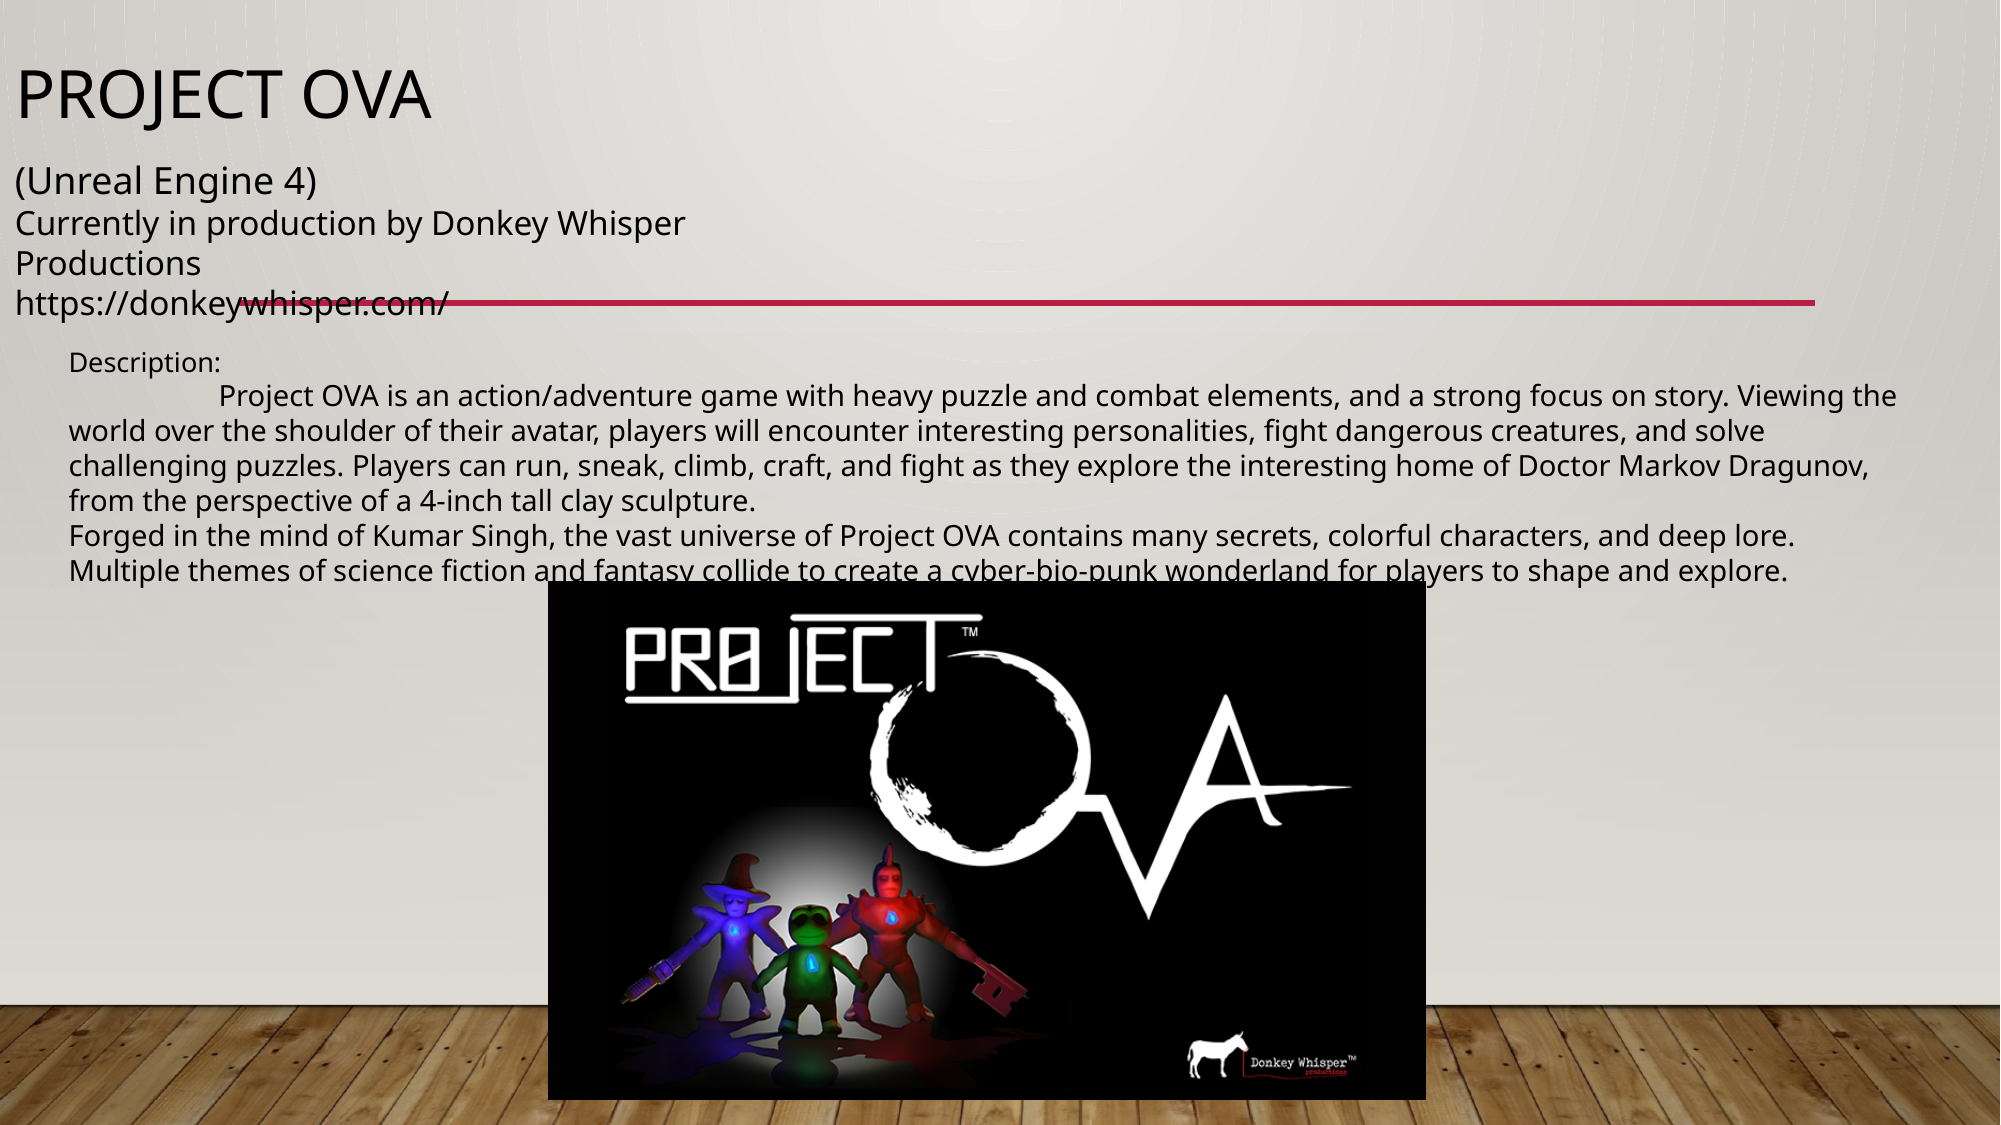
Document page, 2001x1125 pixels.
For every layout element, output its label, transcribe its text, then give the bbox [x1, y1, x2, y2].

title Project OVA [0, 53, 1725, 271]
text_box (Unreal Engine 4) Currently in production by Donkey Whisper Productions https://donkeywhisper.com/ [0, 149, 878, 330]
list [548, 580, 1426, 1100]
picture [0, 1005, 2000, 1125]
text_box Description: Project OVA is an action/adventure game with heavy puzzle and combat elements, and a strong focus on story. Viewing the world over the shoulder of their avatar, players will encounter interesting personalities, fight dangerous creatures, and solve challenging puzzles. Players can run, sneak, climb, craft, and fight as they explore the interesting home of Doctor Markov Dragunov, from the perspective of a 4-inch tall clay sculpture. Forged in the mind of Kumar Singh, the vast universe of Project OVA contains many secrets, colorful characters, and deep lore. Multiple themes of science fiction and fantasy collide to create a cyber-bio-punk wonderland for players to shape and explore. [53, 337, 1921, 595]
